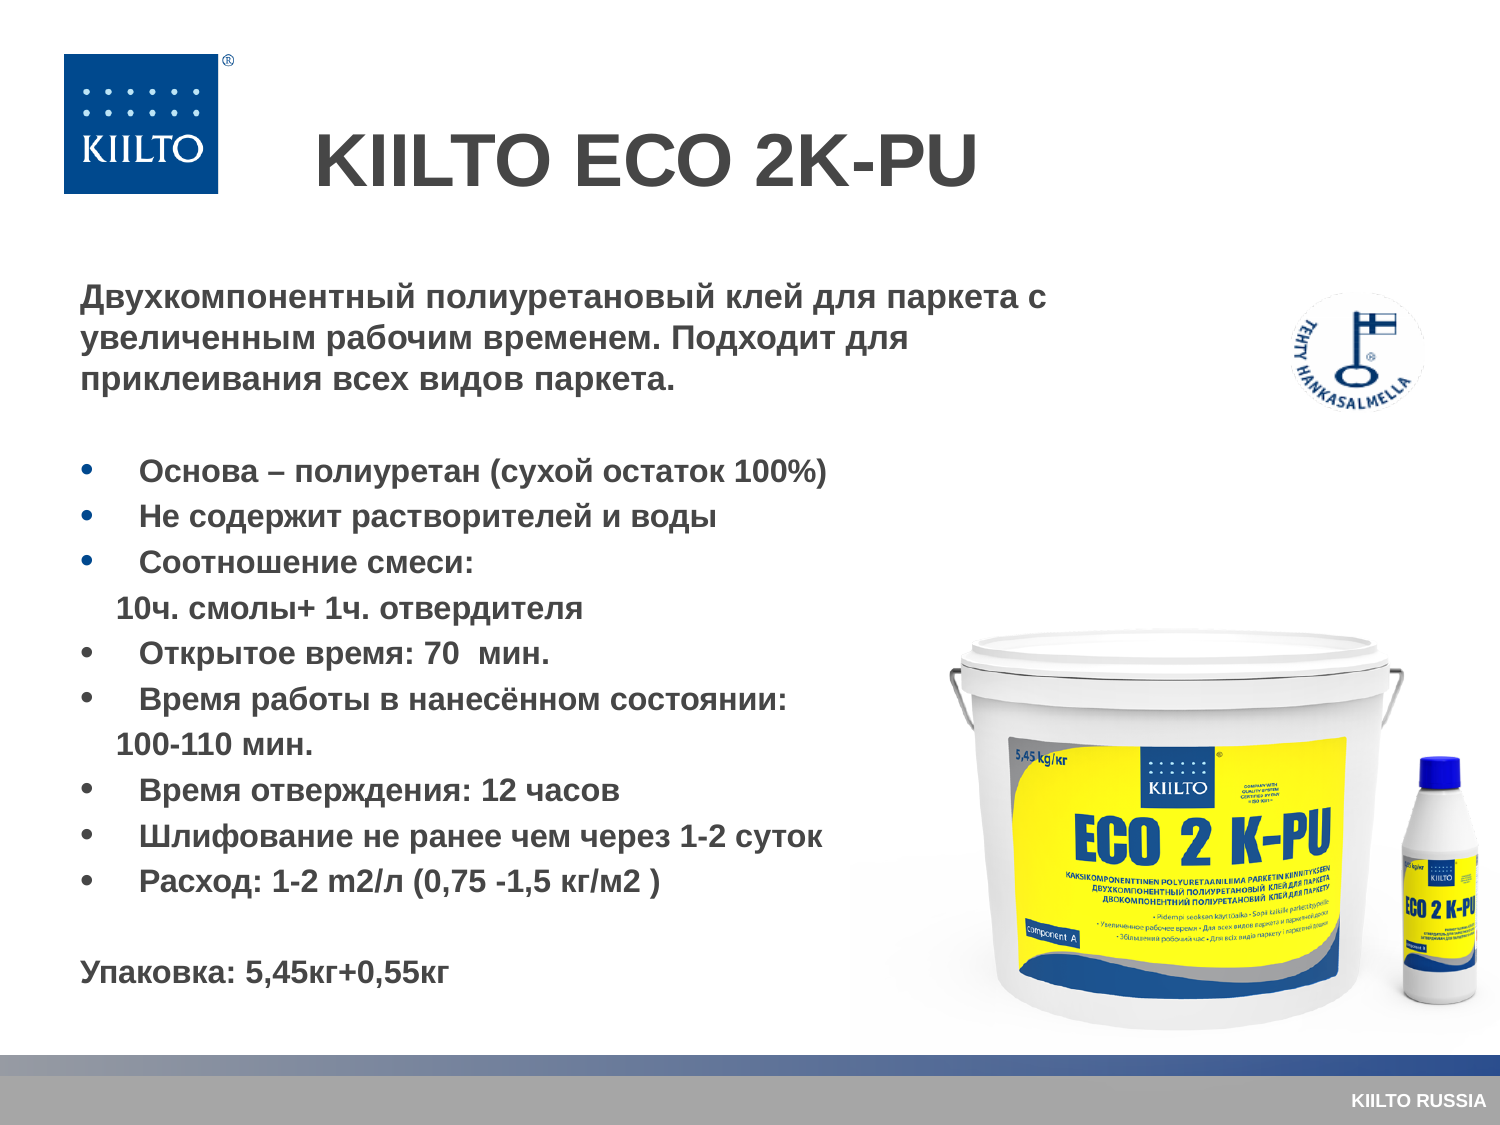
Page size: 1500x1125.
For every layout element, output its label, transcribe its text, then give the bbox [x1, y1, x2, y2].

picture [1289, 292, 1426, 413]
list Двухкомпонентный полиуретановый клей для паркета с увеличенным рабочим временем. Подходит для приклеивания всех видов паркета. Основа – полиуретан (сухой остаток 100%) Не содержит растворителей и воды Соотношение смеси: 10ч. смолы+ 1ч. отвердителя Открытое время: 70 мин. Время работы в нанесённом состоянии: 100-110 мин. Время отверждения: 12 часов Шлифование не ранее чем через 1-2 суток Расход: 1-2 m2/л (0,75 -1,5 кг/м2 ) Упаковка: 5,45кг+0,55кг [64, 267, 1085, 1005]
picture [64, 54, 234, 194]
picture [849, 491, 1500, 1091]
title KIILTO ЕСО 2K-PU [299, 44, 1425, 209]
